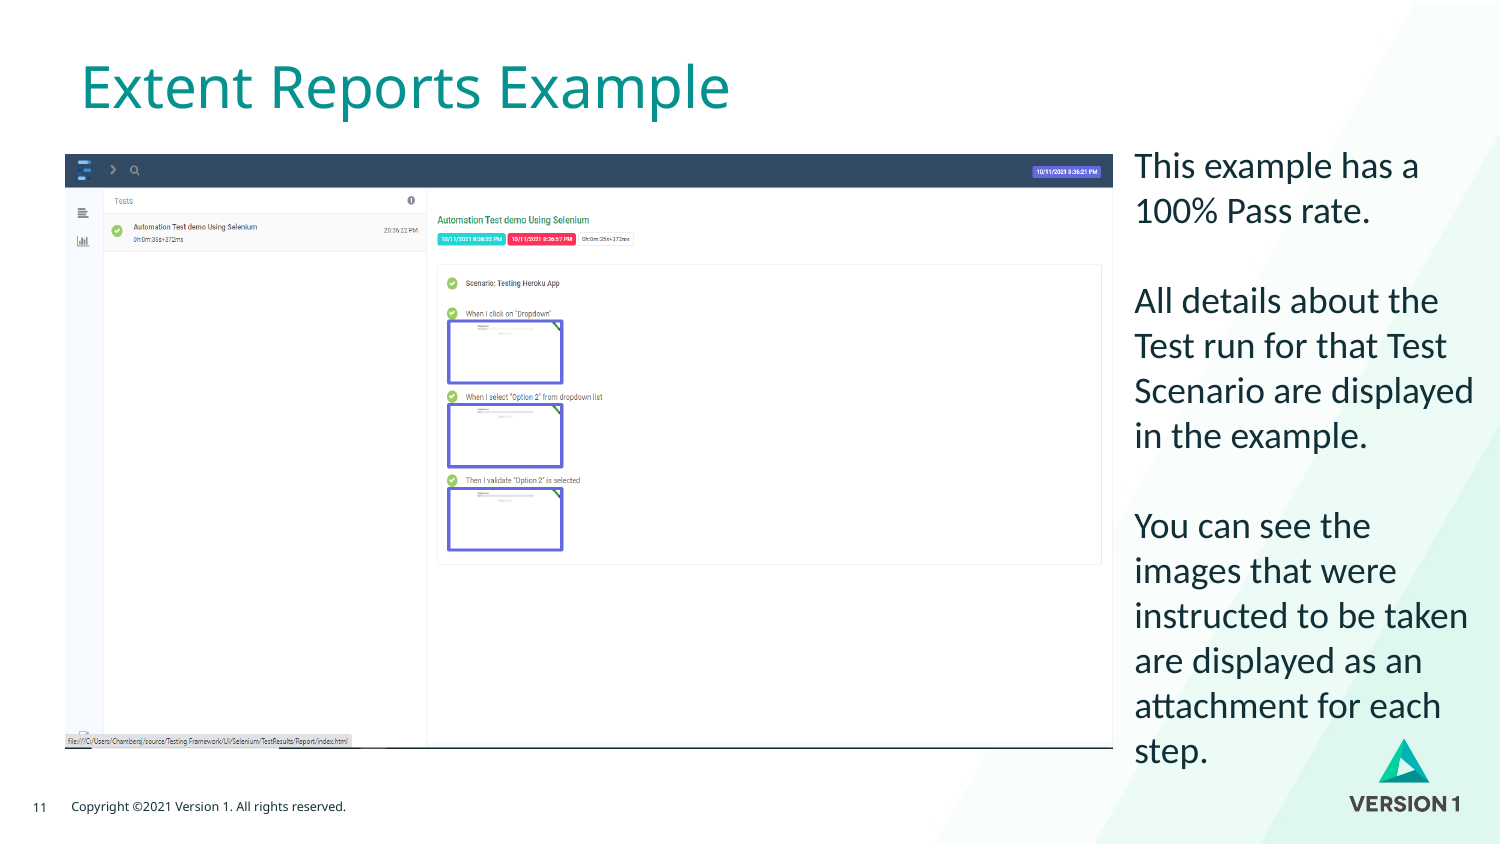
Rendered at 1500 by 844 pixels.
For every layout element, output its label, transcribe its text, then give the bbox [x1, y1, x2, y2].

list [64, 154, 1113, 750]
title Extent Reports Example [65, 43, 1100, 131]
picture [0, 3, 1500, 844]
text_box This example has a 100% Pass rate. All details about the Test run for that Test Scenario are displayed in the example. You can see the images that were instructed to be taken are displayed as an attachment for each step. [1119, 133, 1500, 844]
